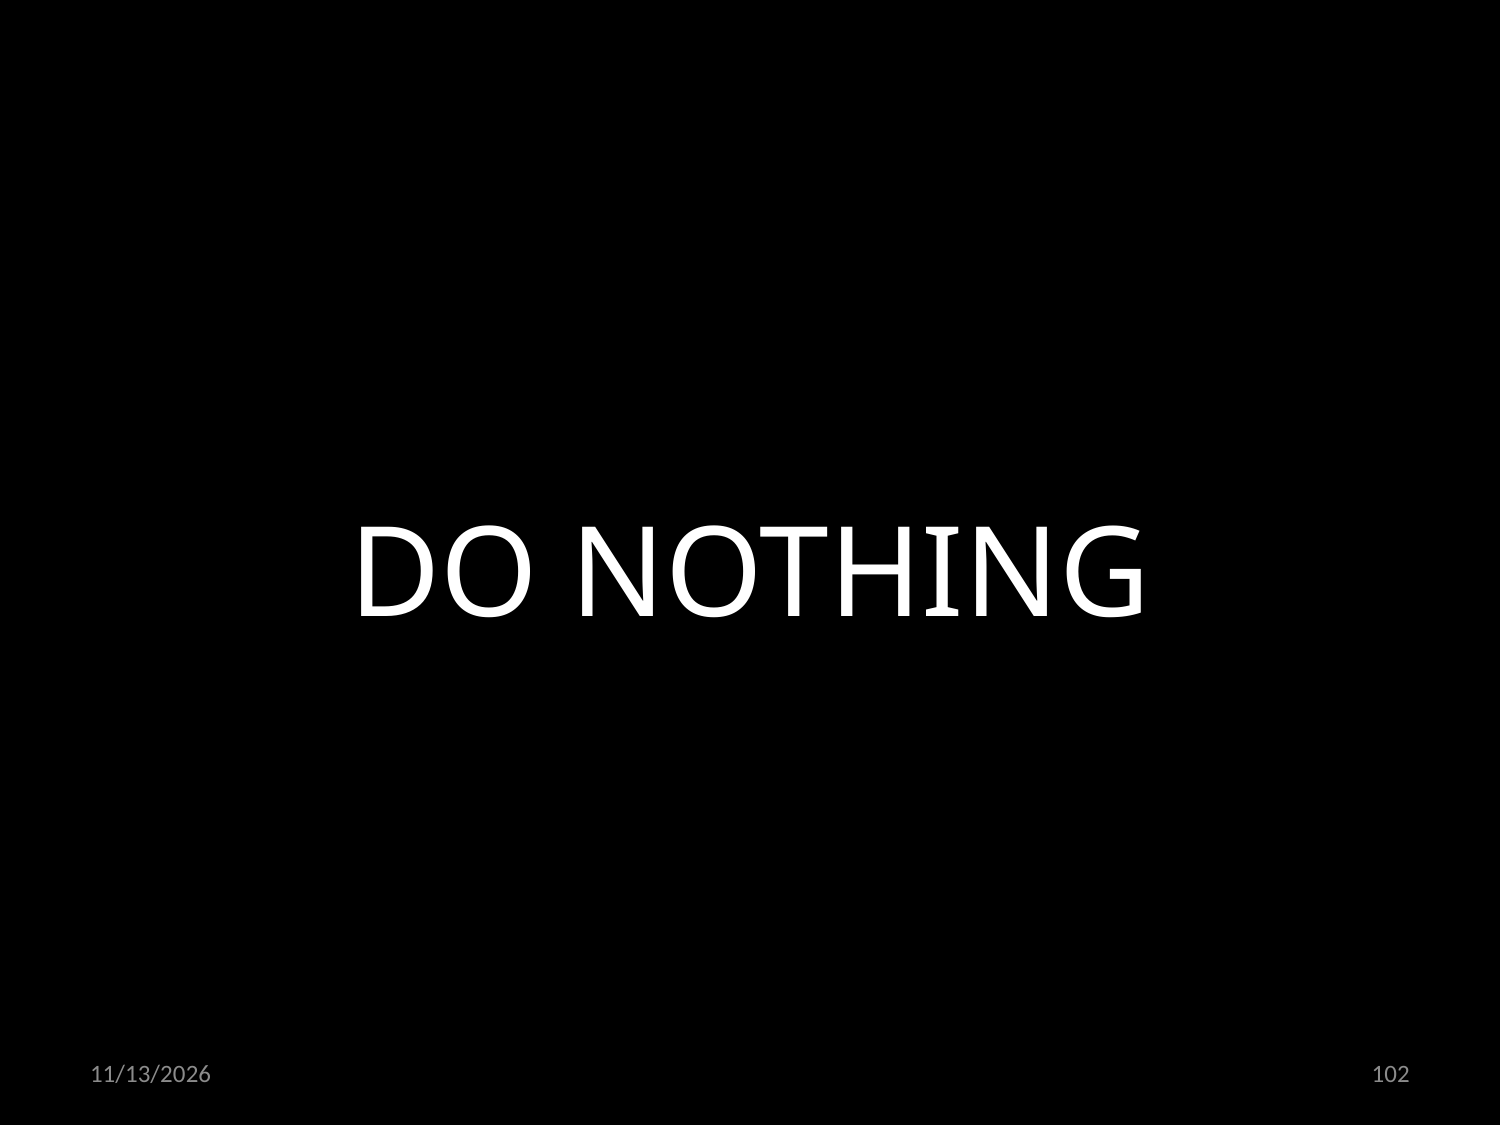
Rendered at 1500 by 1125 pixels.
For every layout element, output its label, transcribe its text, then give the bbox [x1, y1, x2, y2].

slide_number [75, 1042, 425, 1103]
slide_number 102 [1074, 1042, 1425, 1103]
list DO NOTHING [0, 484, 1500, 586]
